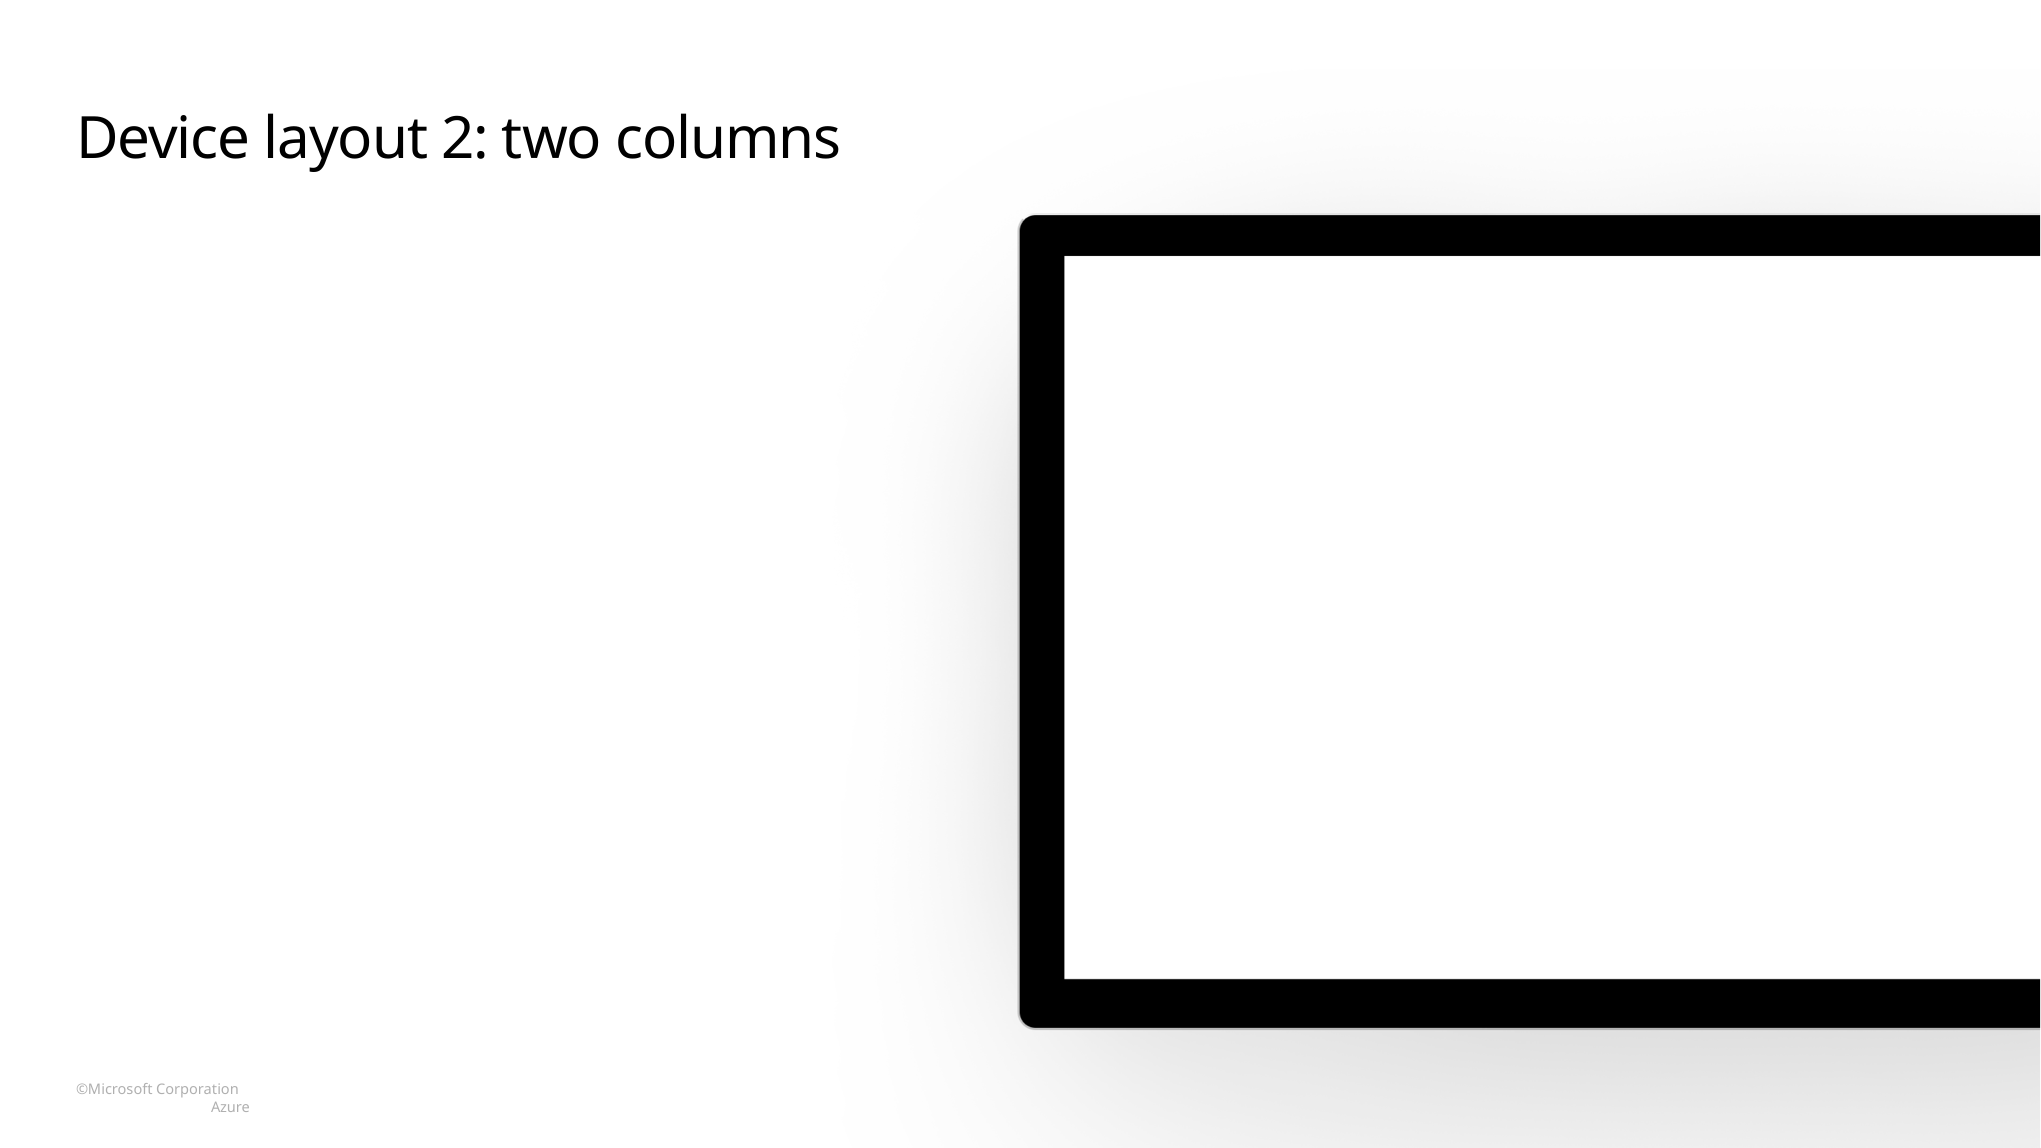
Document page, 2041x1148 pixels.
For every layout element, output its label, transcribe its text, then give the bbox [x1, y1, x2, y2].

title Device layout 2: two columns [76, 103, 1969, 239]
picture [743, 69, 2041, 1148]
